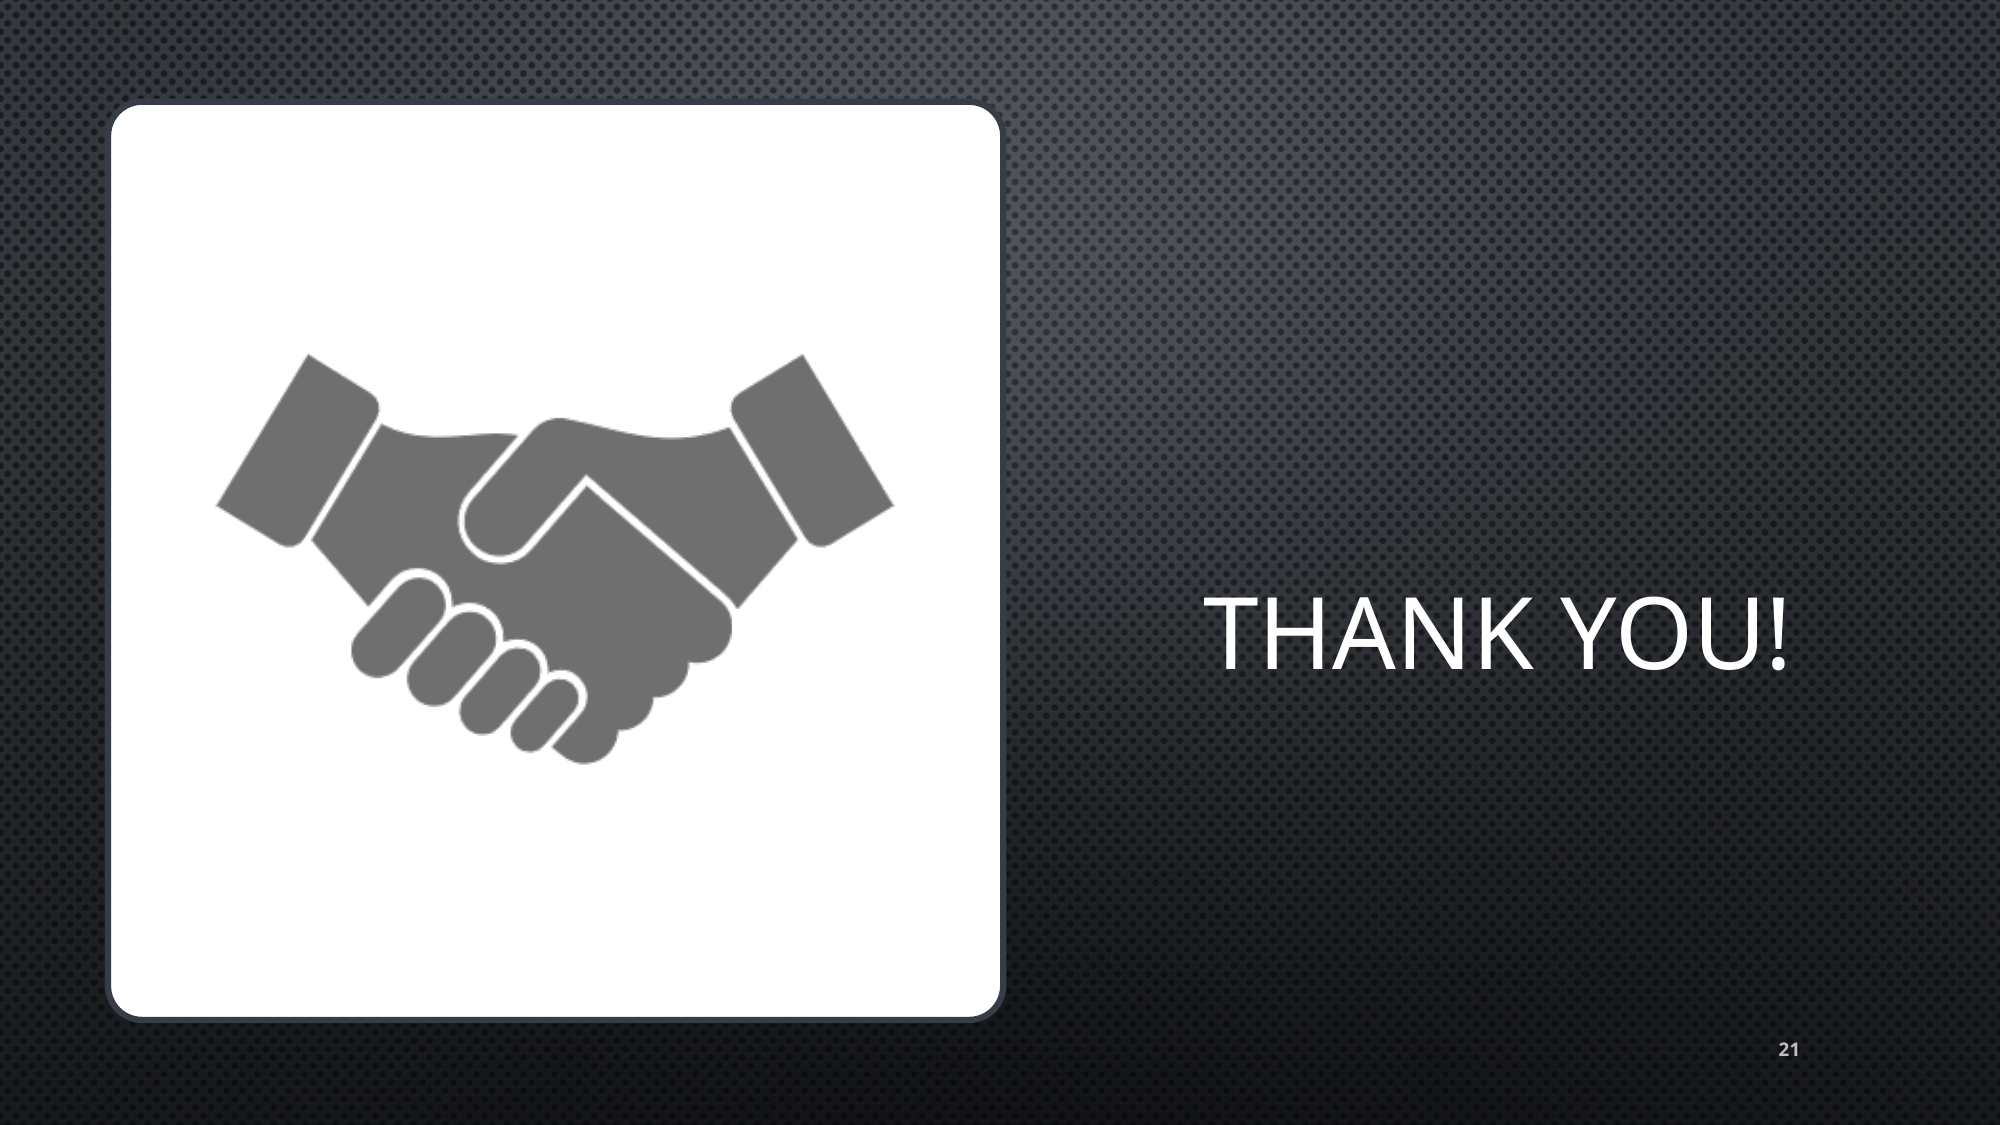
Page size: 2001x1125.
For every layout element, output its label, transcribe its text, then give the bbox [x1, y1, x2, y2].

title Thank you! [1104, 99, 1892, 698]
text_box [0, 0, 2000, 1125]
slide_number 21 [1724, 1020, 1816, 1080]
text_box [106, 100, 1005, 1022]
picture [187, 192, 925, 930]
